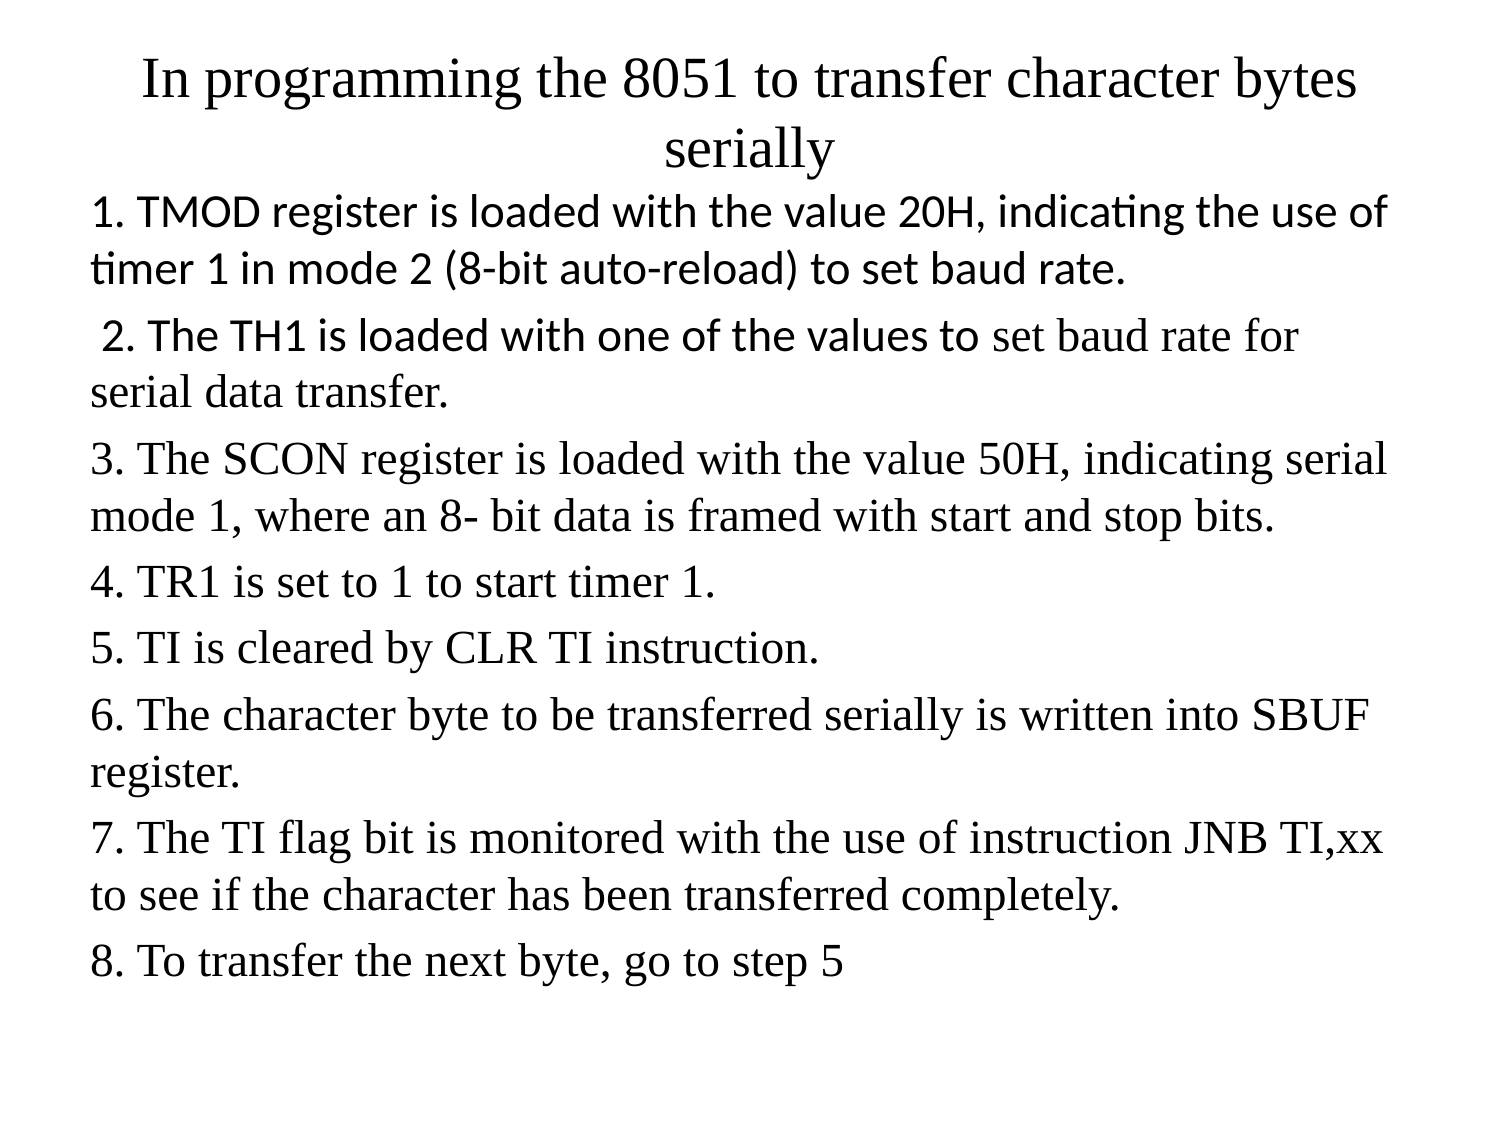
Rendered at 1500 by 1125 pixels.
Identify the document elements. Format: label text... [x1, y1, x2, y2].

title In programming the 8051 to transfer character bytes serially [75, 45, 1425, 172]
list 1. TMOD register is loaded with the value 20H, indicating the use of timer 1 in mode 2 (8-bit auto-reload) to set baud rate. 2. The TH1 is loaded with one of the values to set baud rate for serial data transfer. 3. The SCON register is loaded with the value 50H, indicating serial mode 1, where an 8- bit data is framed with start and stop bits. 4. TR1 is set to 1 to start timer 1. 5. TI is cleared by CLR TI instruction. 6. The character byte to be transferred serially is written into SBUF register. 7. The TI flag bit is monitored with the use of instruction JNB TI,xx to see if the character has been transferred completely. 8. To transfer the next byte, go to step 5 [75, 172, 1425, 1005]
